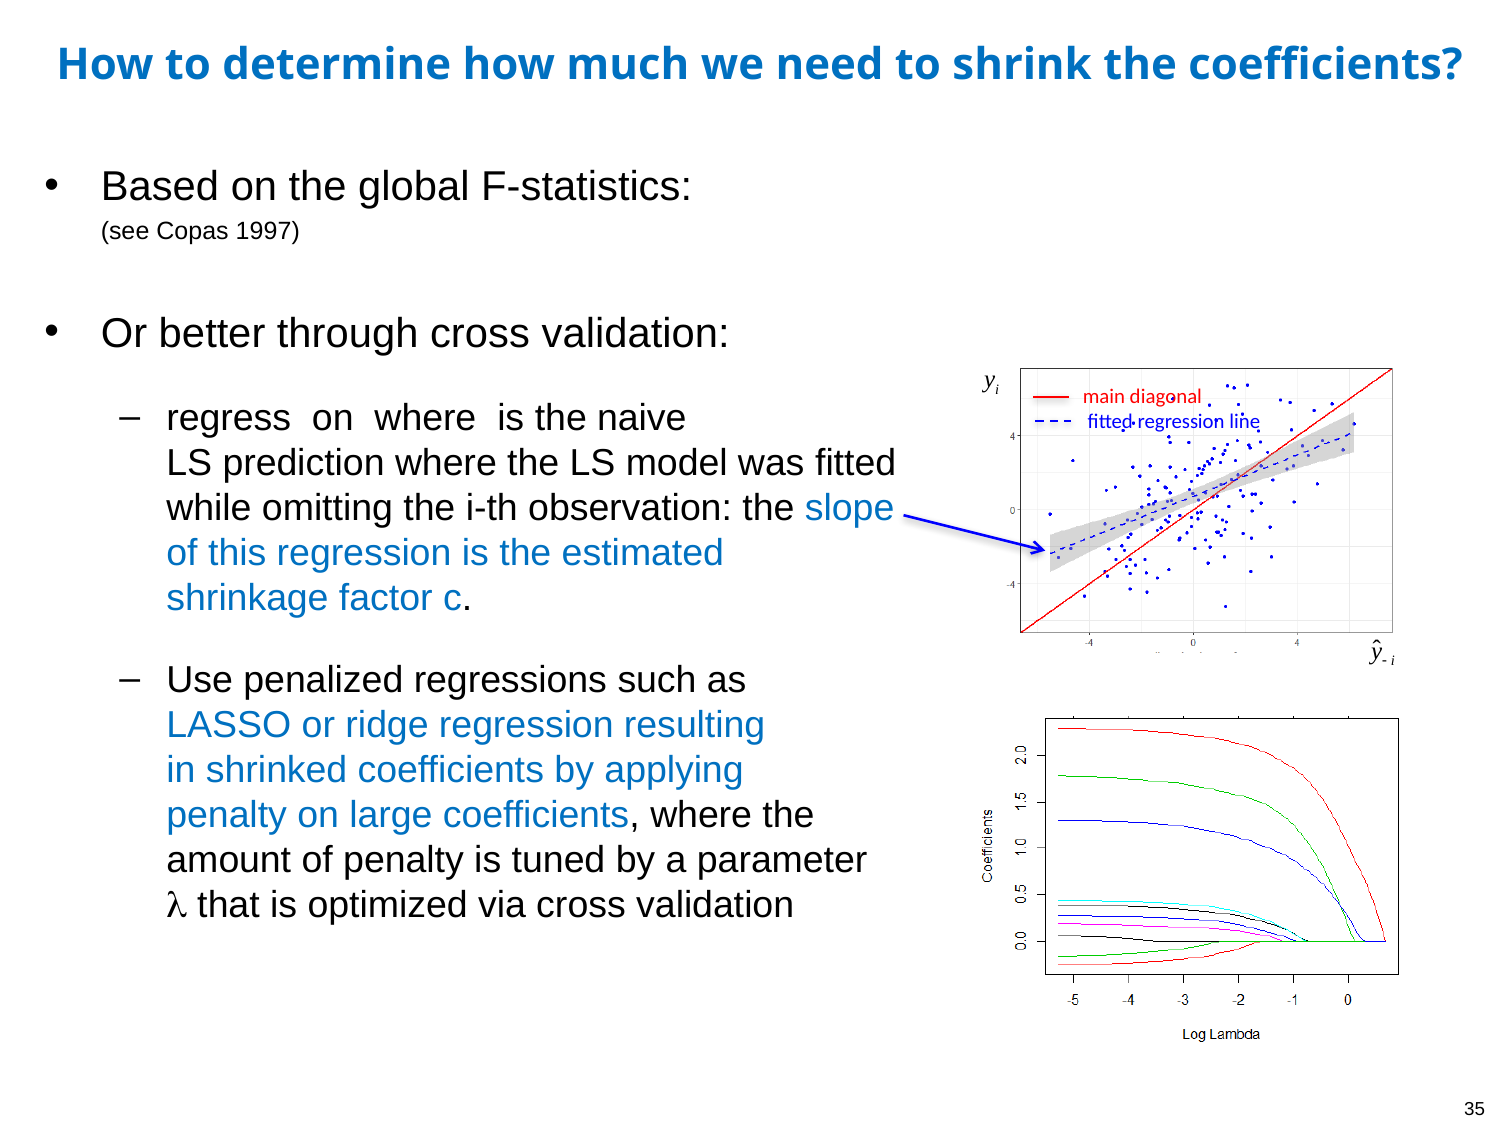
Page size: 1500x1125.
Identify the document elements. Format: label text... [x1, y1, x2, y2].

title How to determine how much we need to shrink the coefficients? [41, 9, 1483, 114]
text_box 35 [1329, 1089, 1500, 1118]
picture [975, 715, 1409, 1048]
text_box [903, 362, 1401, 672]
